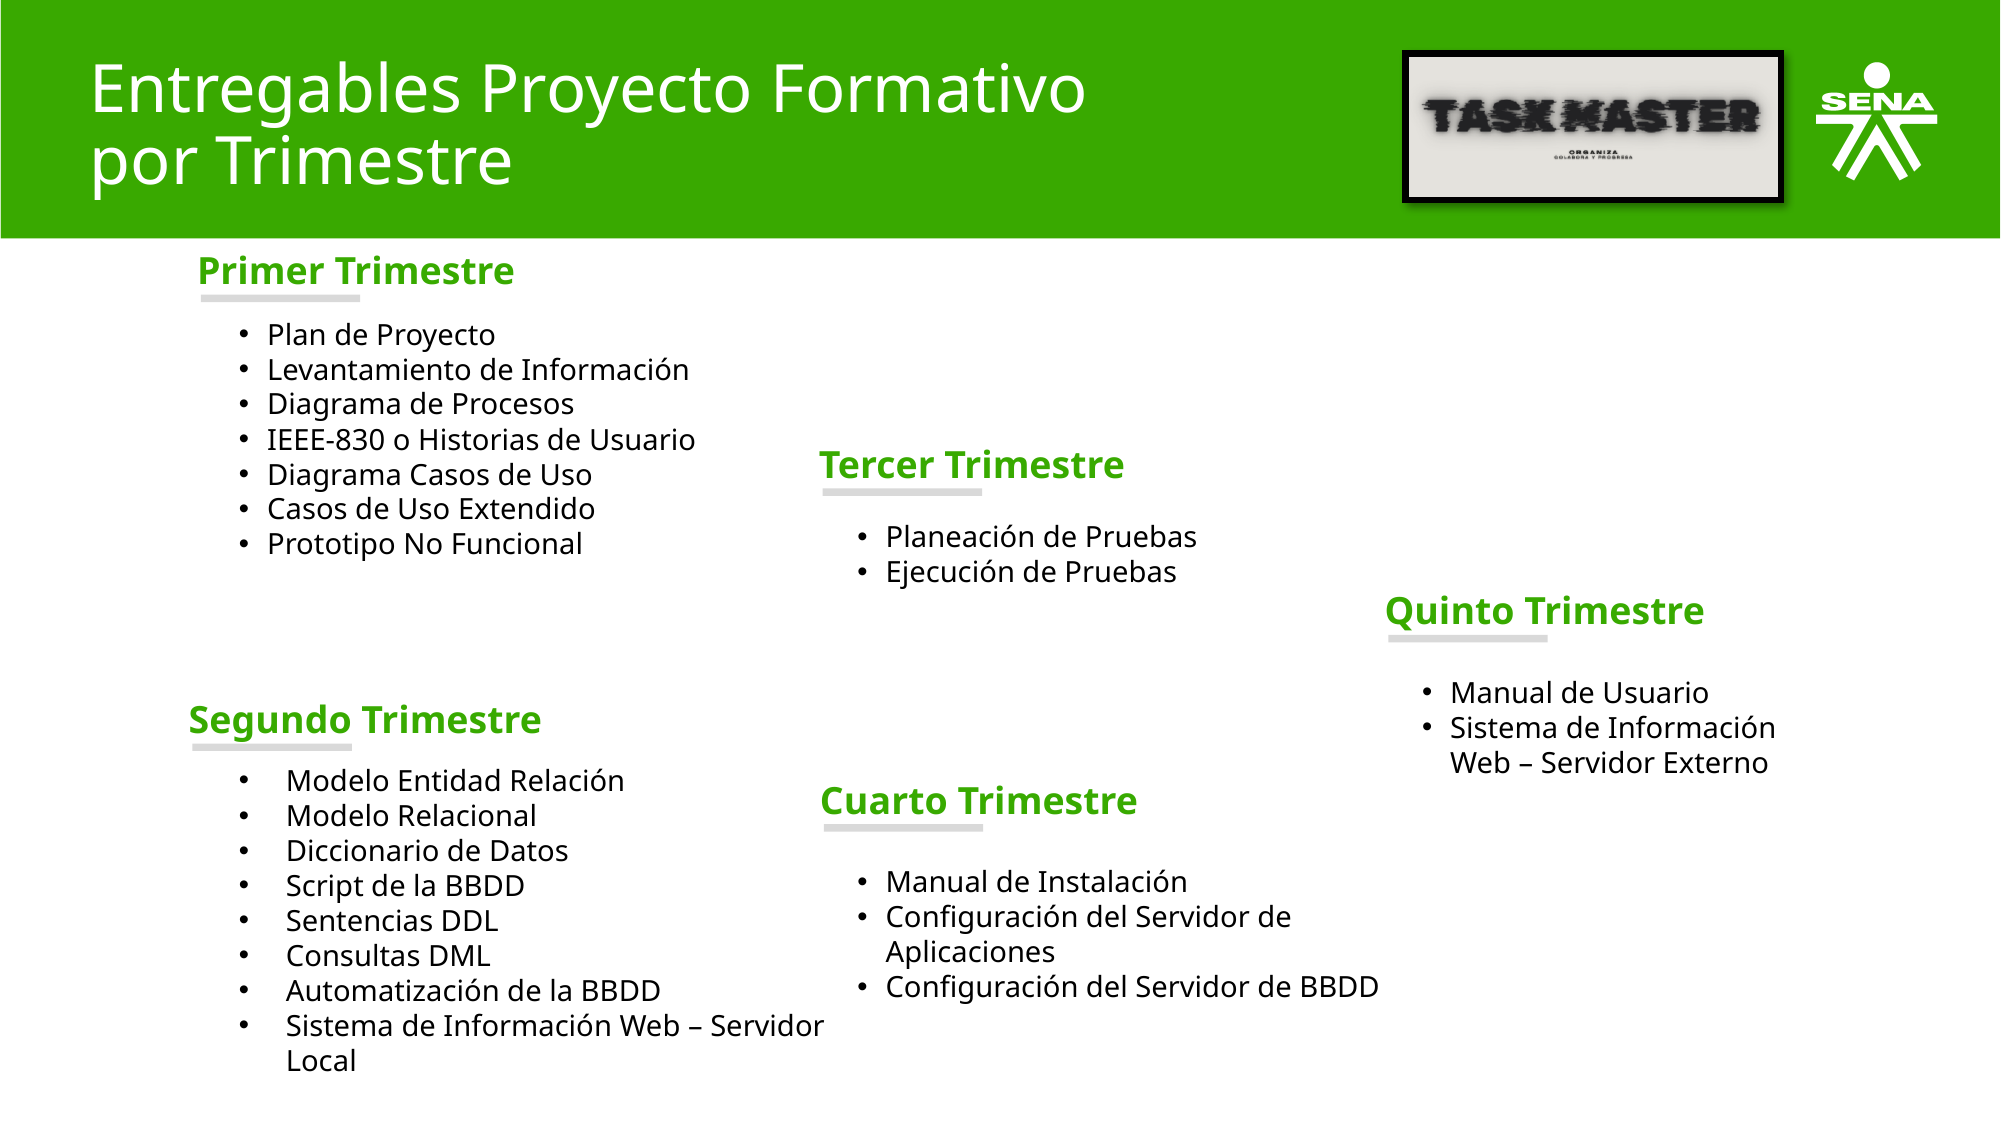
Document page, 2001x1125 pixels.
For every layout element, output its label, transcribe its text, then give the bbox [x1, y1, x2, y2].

text_box Planeación de Pruebas Ejecución de Pruebas [842, 511, 1476, 596]
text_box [805, 774, 1337, 832]
picture [0, 0, 2001, 1125]
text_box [1369, 585, 1902, 643]
text_box Manual de Instalación Configuración del Servidor de Aplicaciones Configuración del Servidor de BBDD [842, 856, 1476, 1011]
text_box Modelo Entidad Relación Modelo Relacional Diccionario de Datos Script de la BBDD Sentencias DDL Consultas DML Automatización de la BBDD Sistema de Información Web – Servidor Local [224, 754, 857, 1085]
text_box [173, 693, 706, 751]
text_box Manual de Usuario Sistema de Información Web – Servidor Externo [1407, 666, 1859, 787]
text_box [804, 438, 1336, 496]
text_box Plan de Proyecto Levantamiento de Información Diagrama de Procesos IEEE-830 o Historias de Usuario Diagrama Casos de Uso Casos de Uso Extendido Prototipo No Funcional [224, 308, 857, 568]
title Entregables Proyecto Formativo por Trimestre [74, 18, 1800, 236]
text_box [182, 245, 714, 303]
